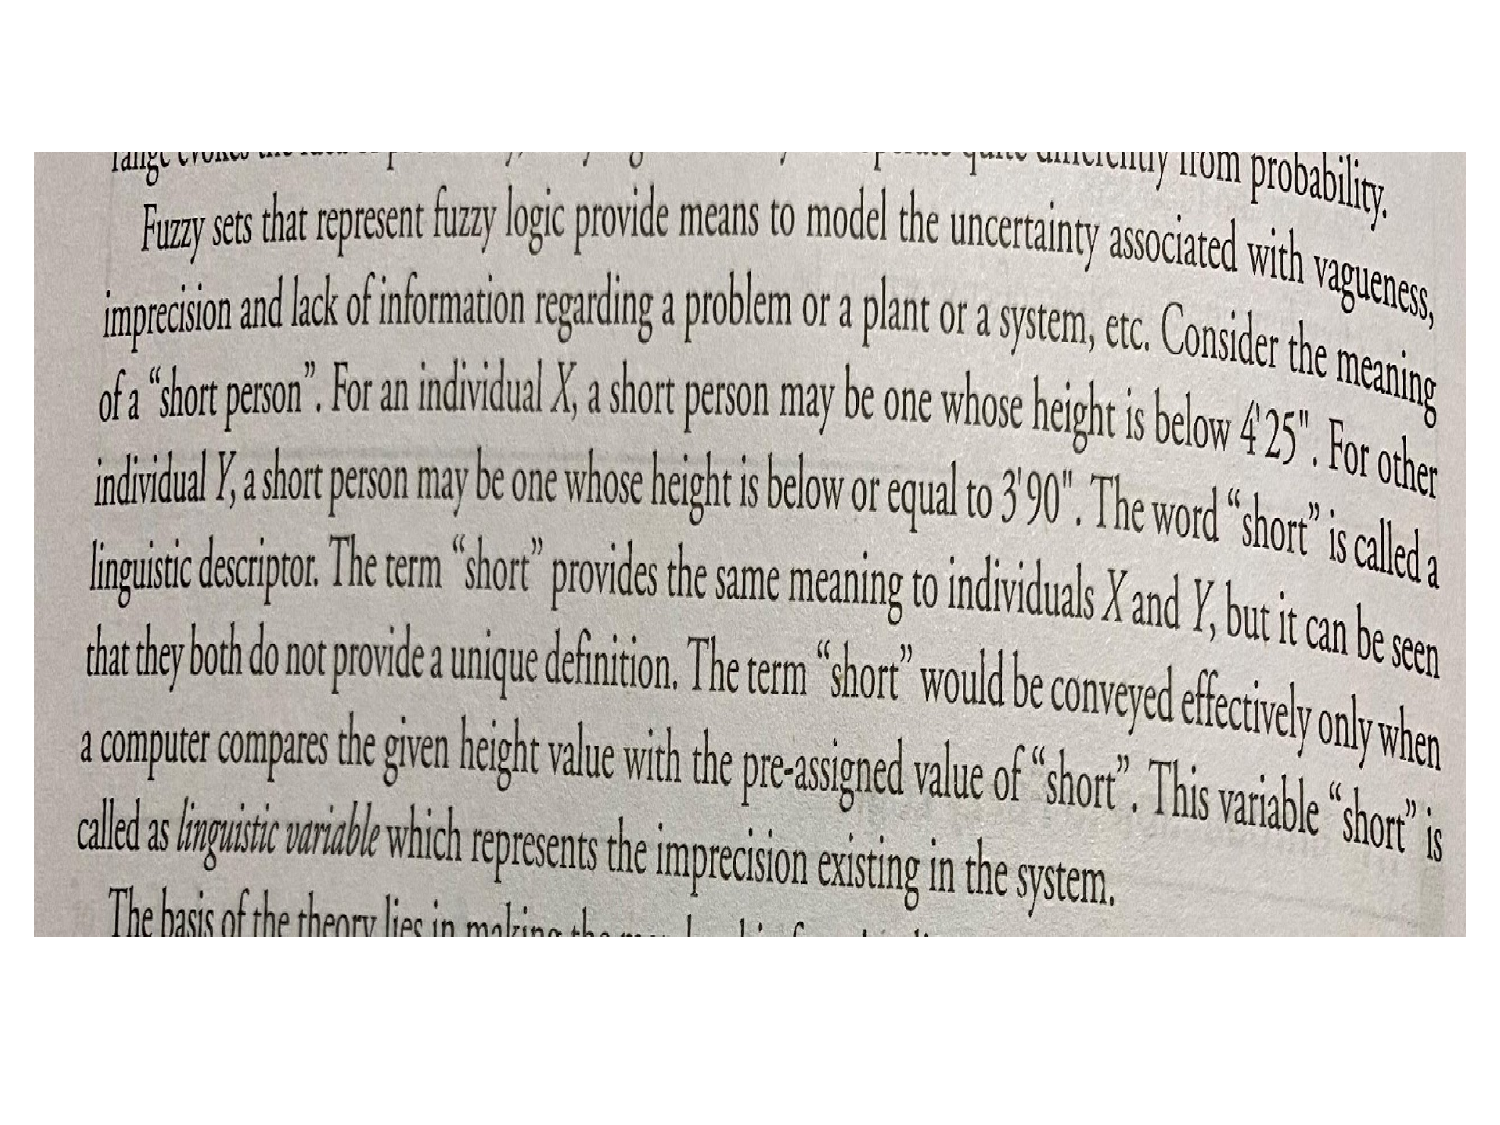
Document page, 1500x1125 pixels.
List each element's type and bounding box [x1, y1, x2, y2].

picture [34, 151, 1466, 937]
